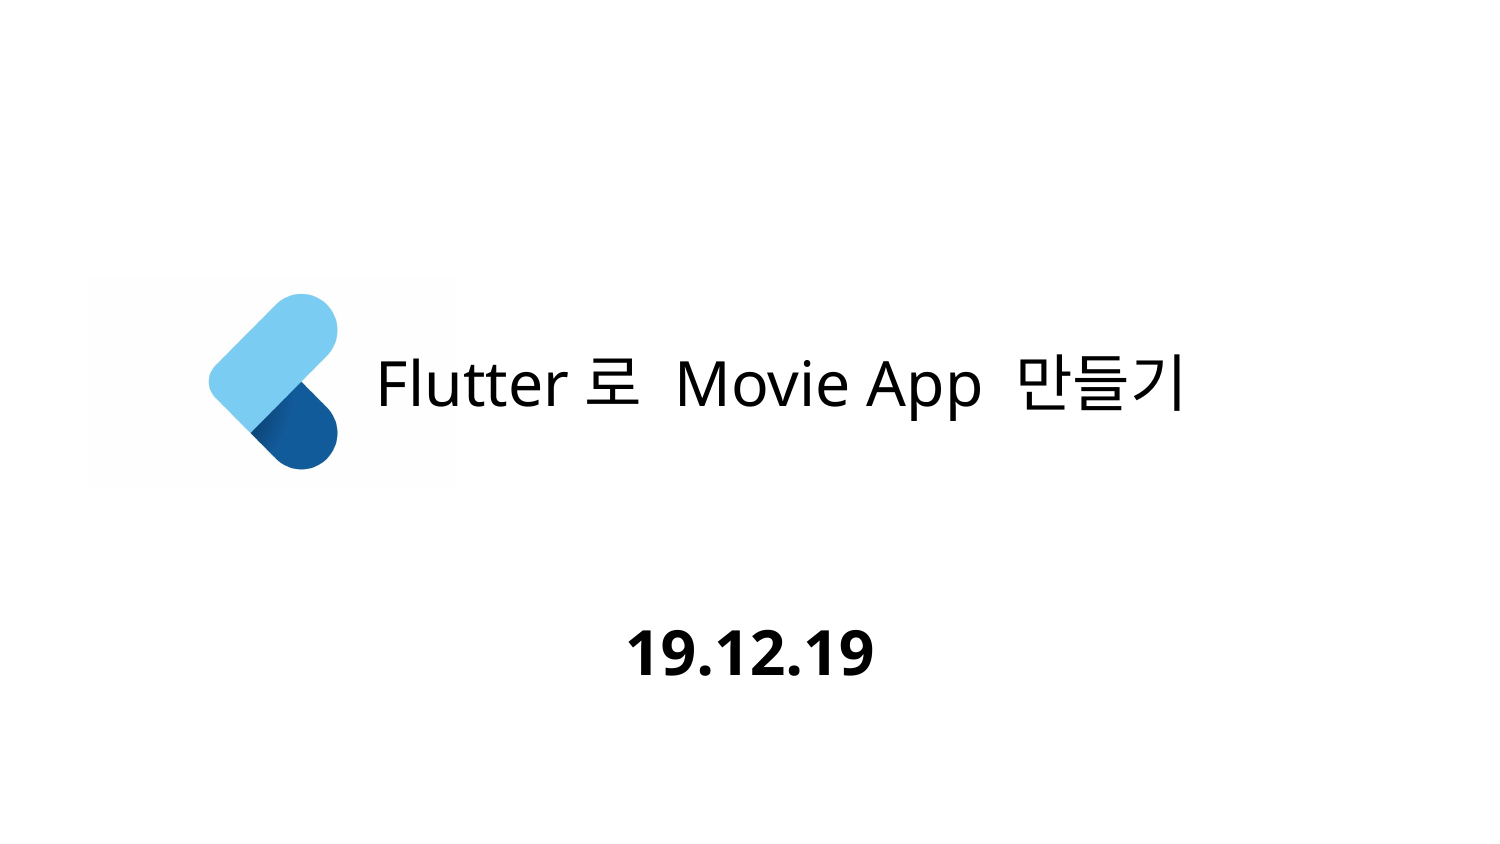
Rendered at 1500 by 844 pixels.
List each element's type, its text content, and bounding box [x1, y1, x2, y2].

picture [87, 277, 458, 486]
text_box Flutter로 Movie App 만들기 [463, 328, 1217, 479]
text_box 19.12.19 [603, 597, 897, 748]
